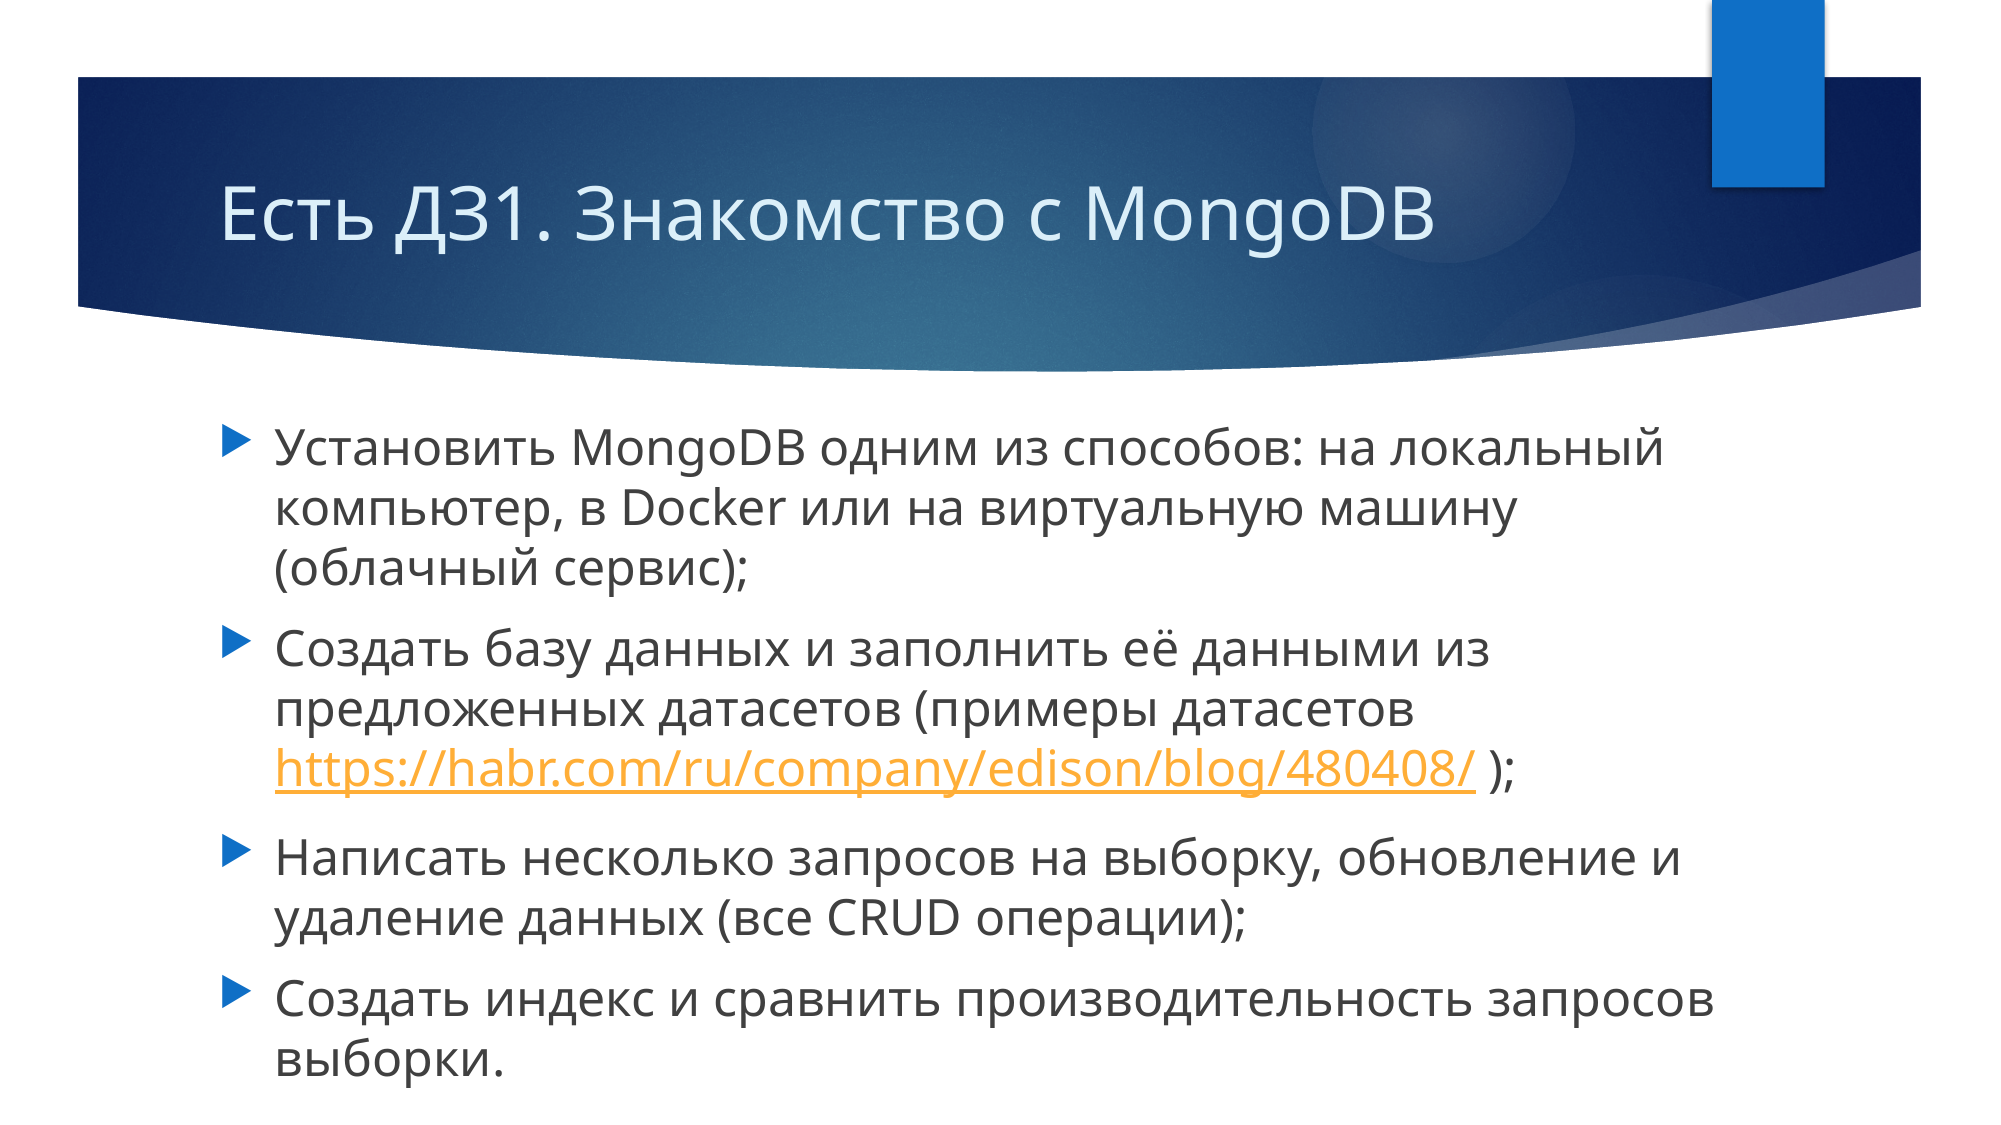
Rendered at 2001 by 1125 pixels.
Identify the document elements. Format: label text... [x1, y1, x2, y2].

list Установить MongoDB одним из способов: на локальный компьютер, в Docker или на виртуальную машину (облачный сервис); Создать базу данных и заполнить её данными из предложенных датасетов (примеры датасетов https://habr.com/ru/company/edison/blog/480408/ ); Написать несколько запросов на выборку, обновление и удаление данных (все CRUD операции); Создать индекс и сравнить производительность запросов выборки. [203, 408, 1787, 1109]
title Есть ДЗ1. Знакомство с MongoDB [203, 152, 1564, 269]
